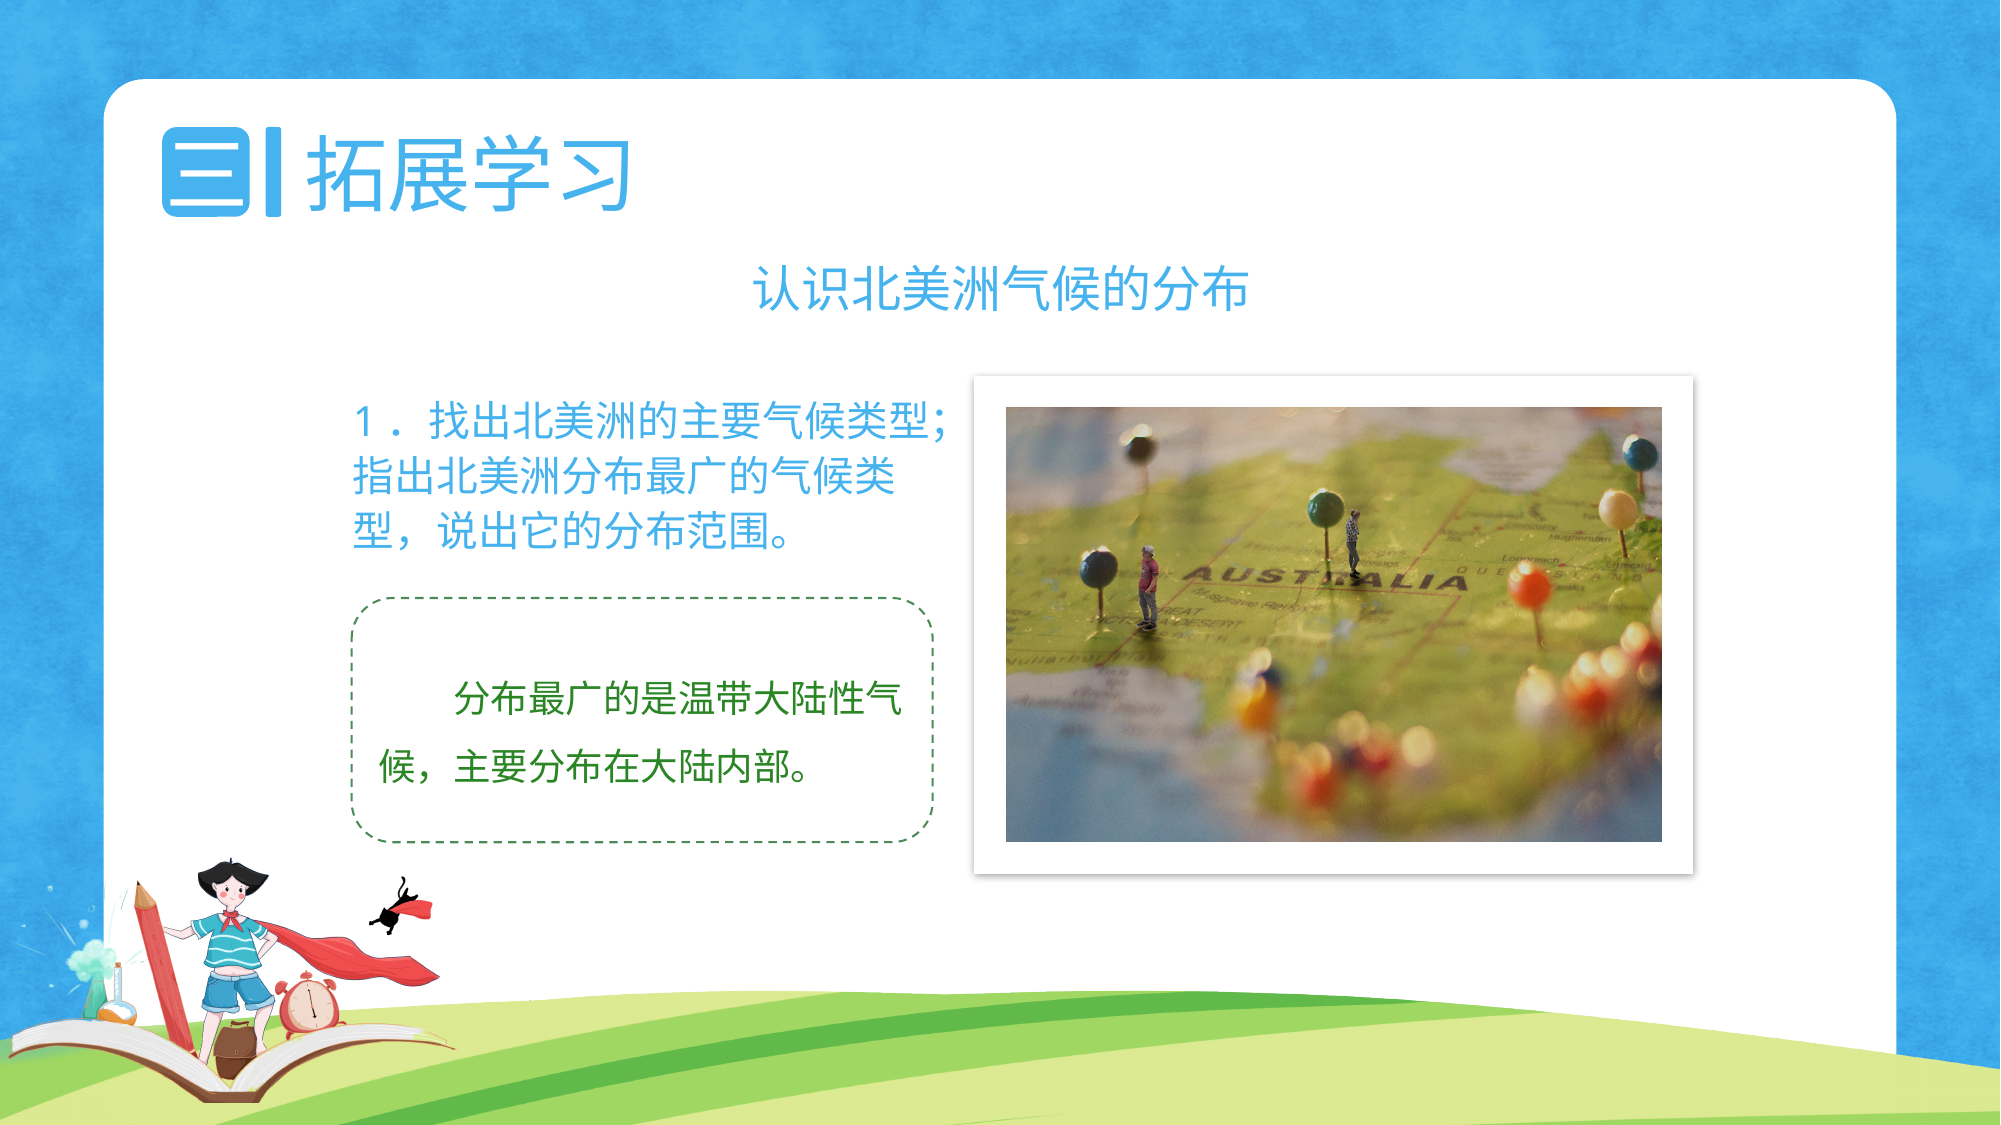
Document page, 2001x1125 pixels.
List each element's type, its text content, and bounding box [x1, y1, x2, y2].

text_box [338, 383, 1662, 843]
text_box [150, 115, 655, 232]
picture [0, 0, 2000, 1125]
text_box 认识北美洲气候的分布 [619, 250, 1395, 325]
